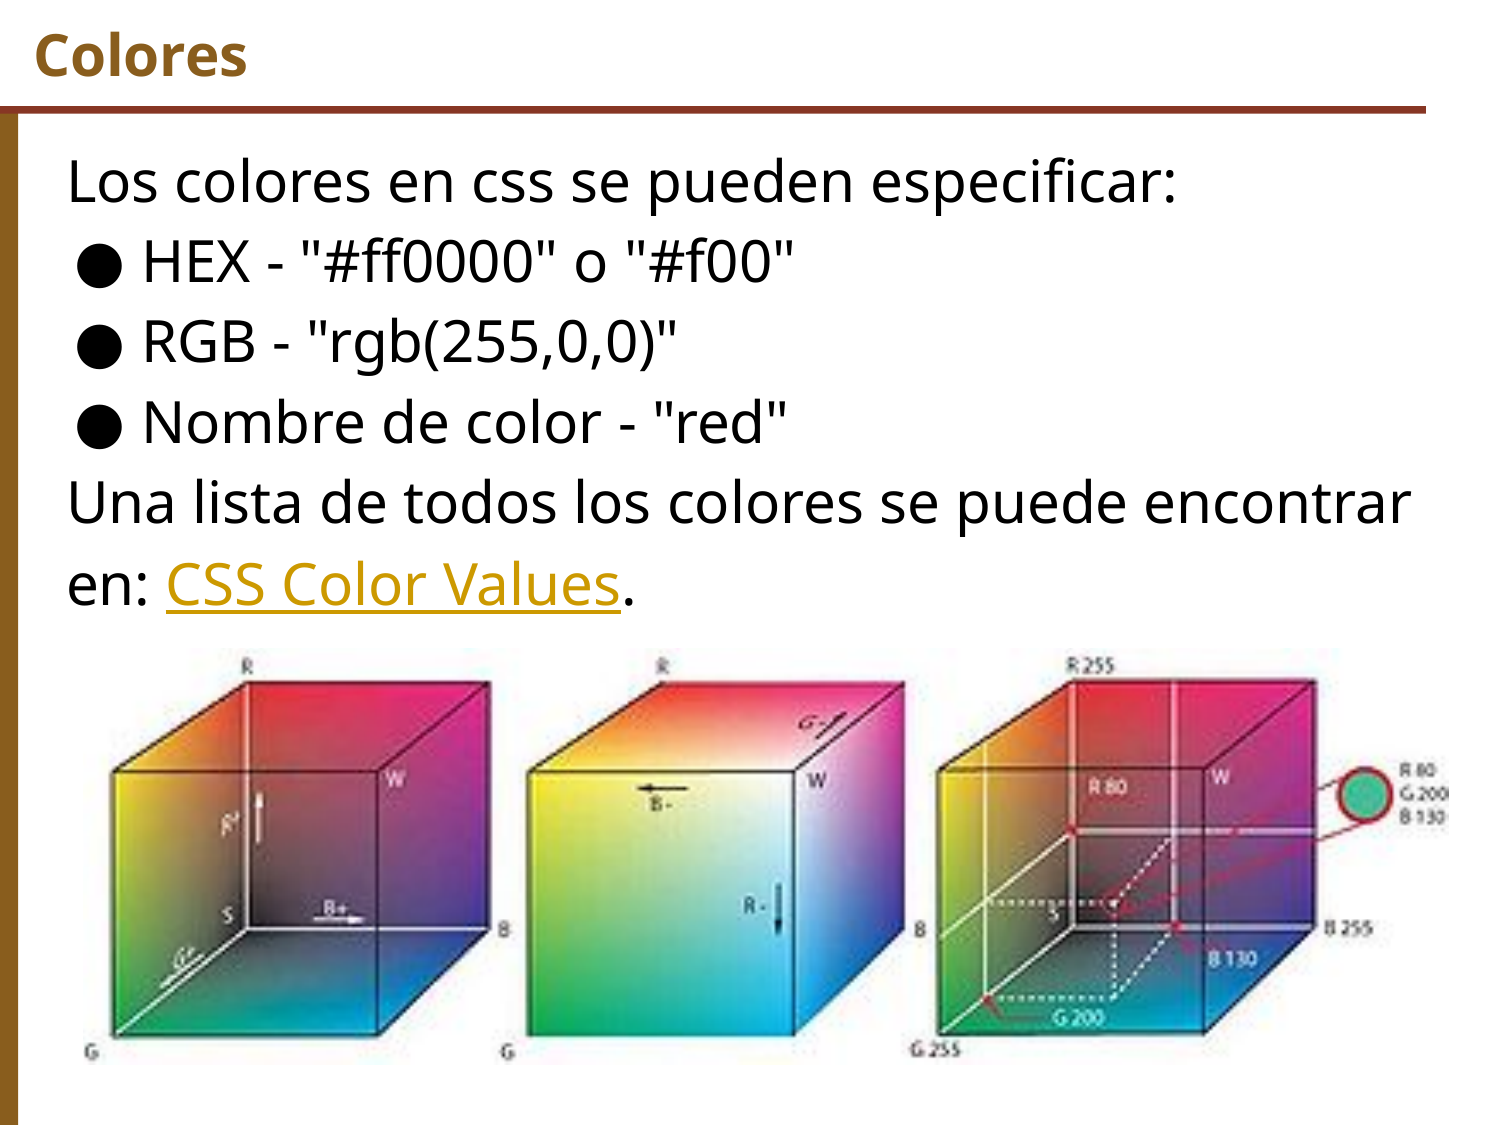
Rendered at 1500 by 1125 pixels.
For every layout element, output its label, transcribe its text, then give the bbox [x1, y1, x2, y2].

picture [83, 647, 1450, 1065]
list Los colores en css se pueden especificar: HEX - "#ff0000" o "#f00" RGB - "rgb(255,0,0)" Nombre de color - "red" Una lista de todos los colores se puede encontrar en: CSS Color Values. [51, 118, 1449, 1053]
title Colores [18, 0, 1500, 107]
